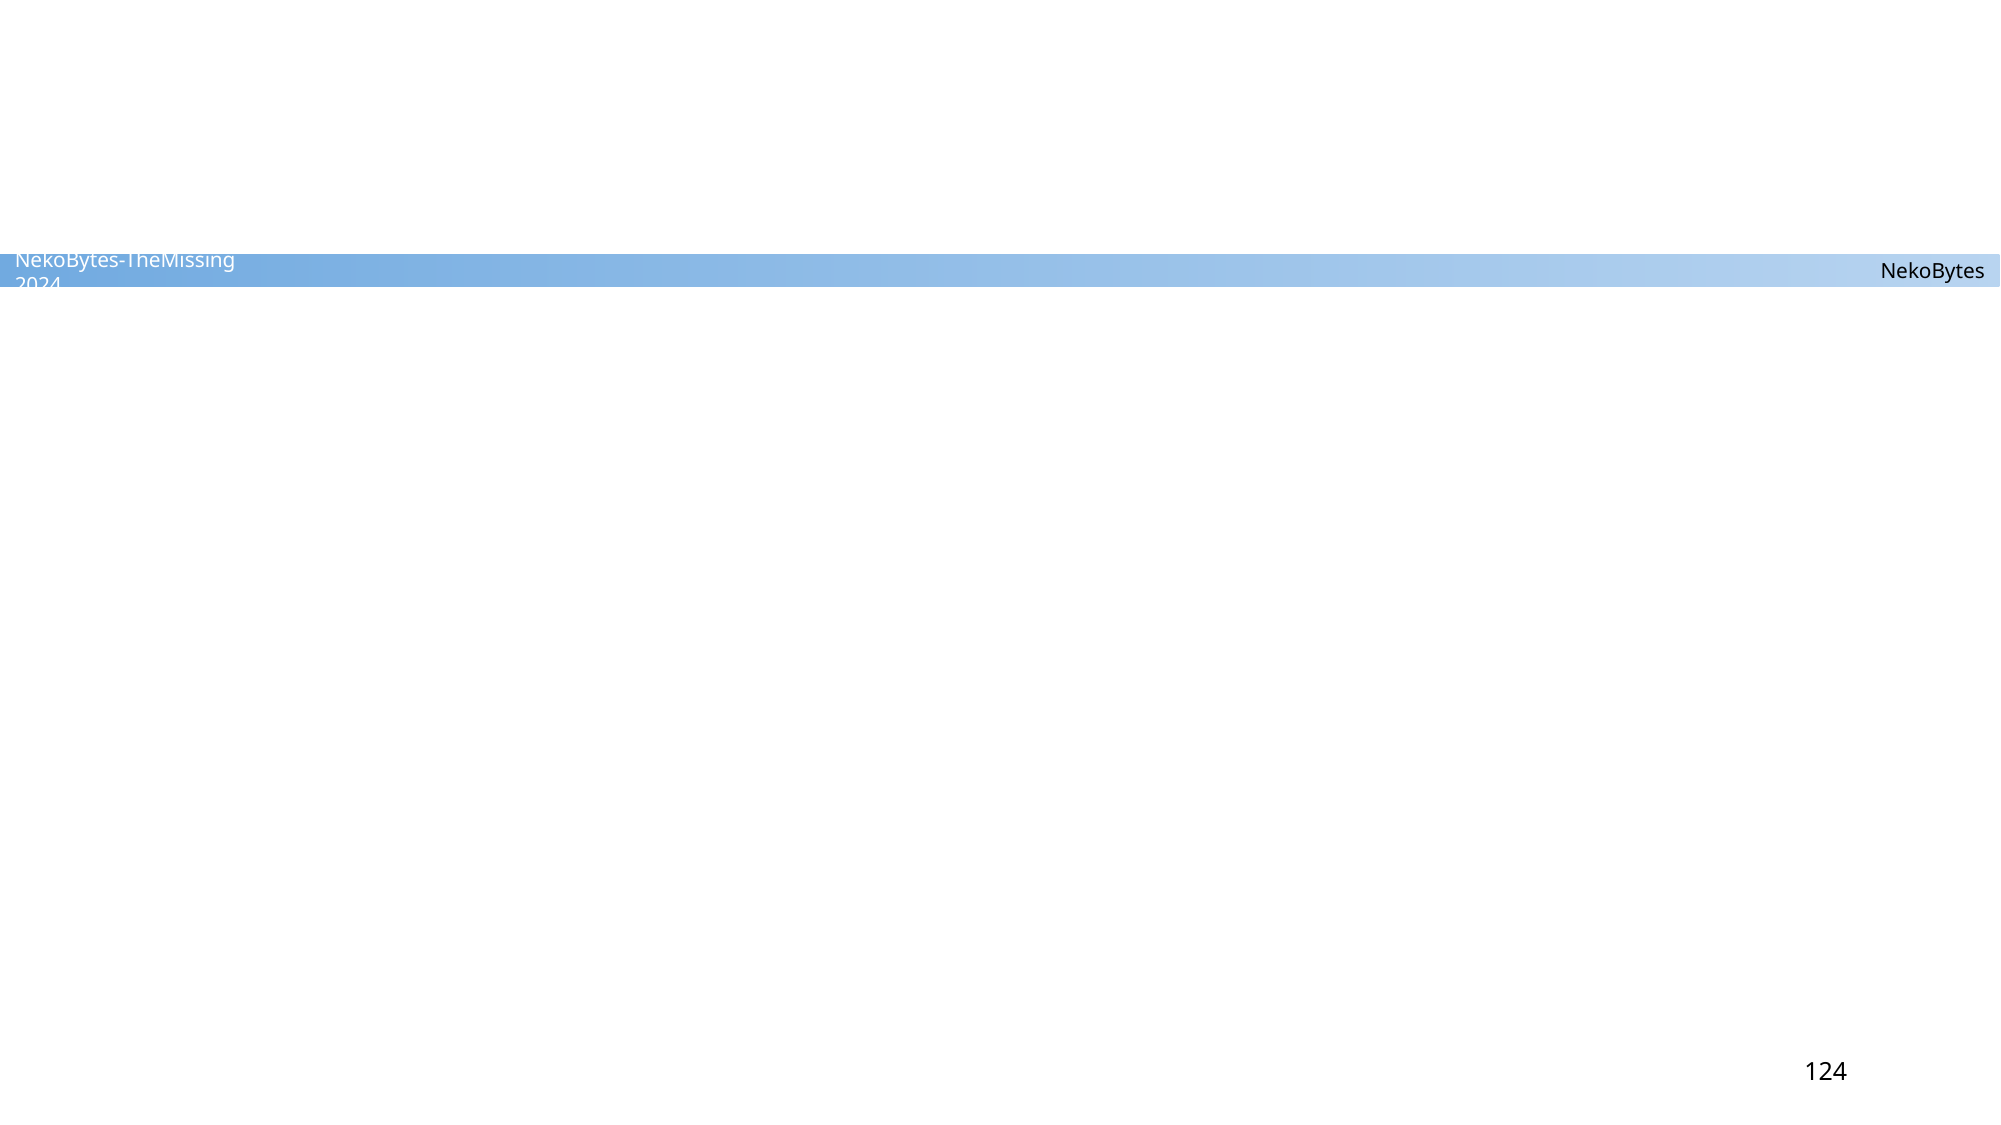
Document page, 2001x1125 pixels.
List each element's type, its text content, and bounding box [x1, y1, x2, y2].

slide_number 124 [1412, 1042, 1863, 1103]
